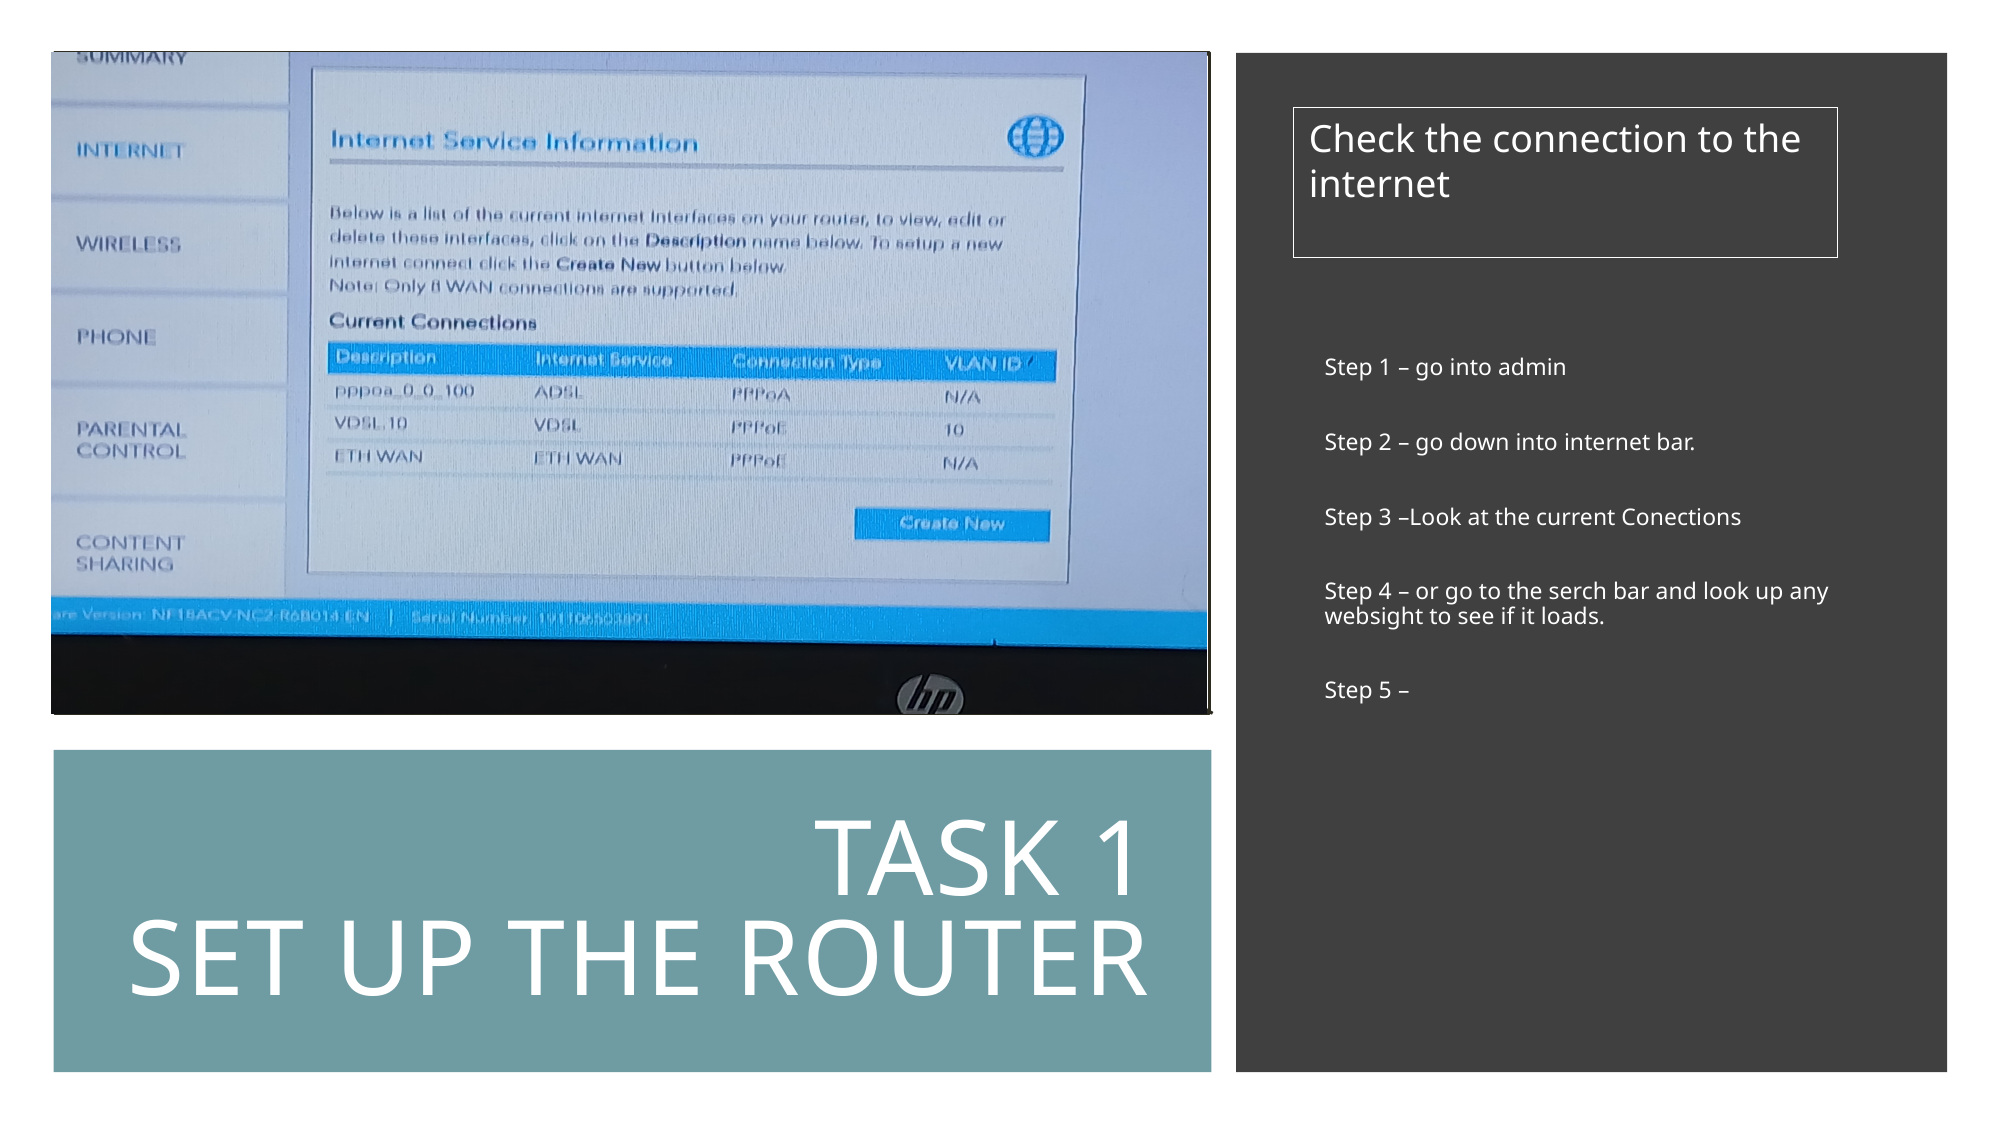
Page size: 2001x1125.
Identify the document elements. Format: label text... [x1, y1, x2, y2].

text_box [1235, 51, 1948, 1074]
text_box [52, 749, 1213, 1073]
picture [51, 52, 1207, 714]
title Task 1 Set up THE ROUTER [85, 782, 1168, 1049]
text_box Check the connection to the internet [1293, 107, 1838, 258]
text_box Step 1 – go into admin Step 2 – go down into internet bar. Step 3 –Look at the current Conections Step 4 – or go to the serch bar and look up any websight to see if it loads. Step 5 – [1317, 150, 1879, 947]
